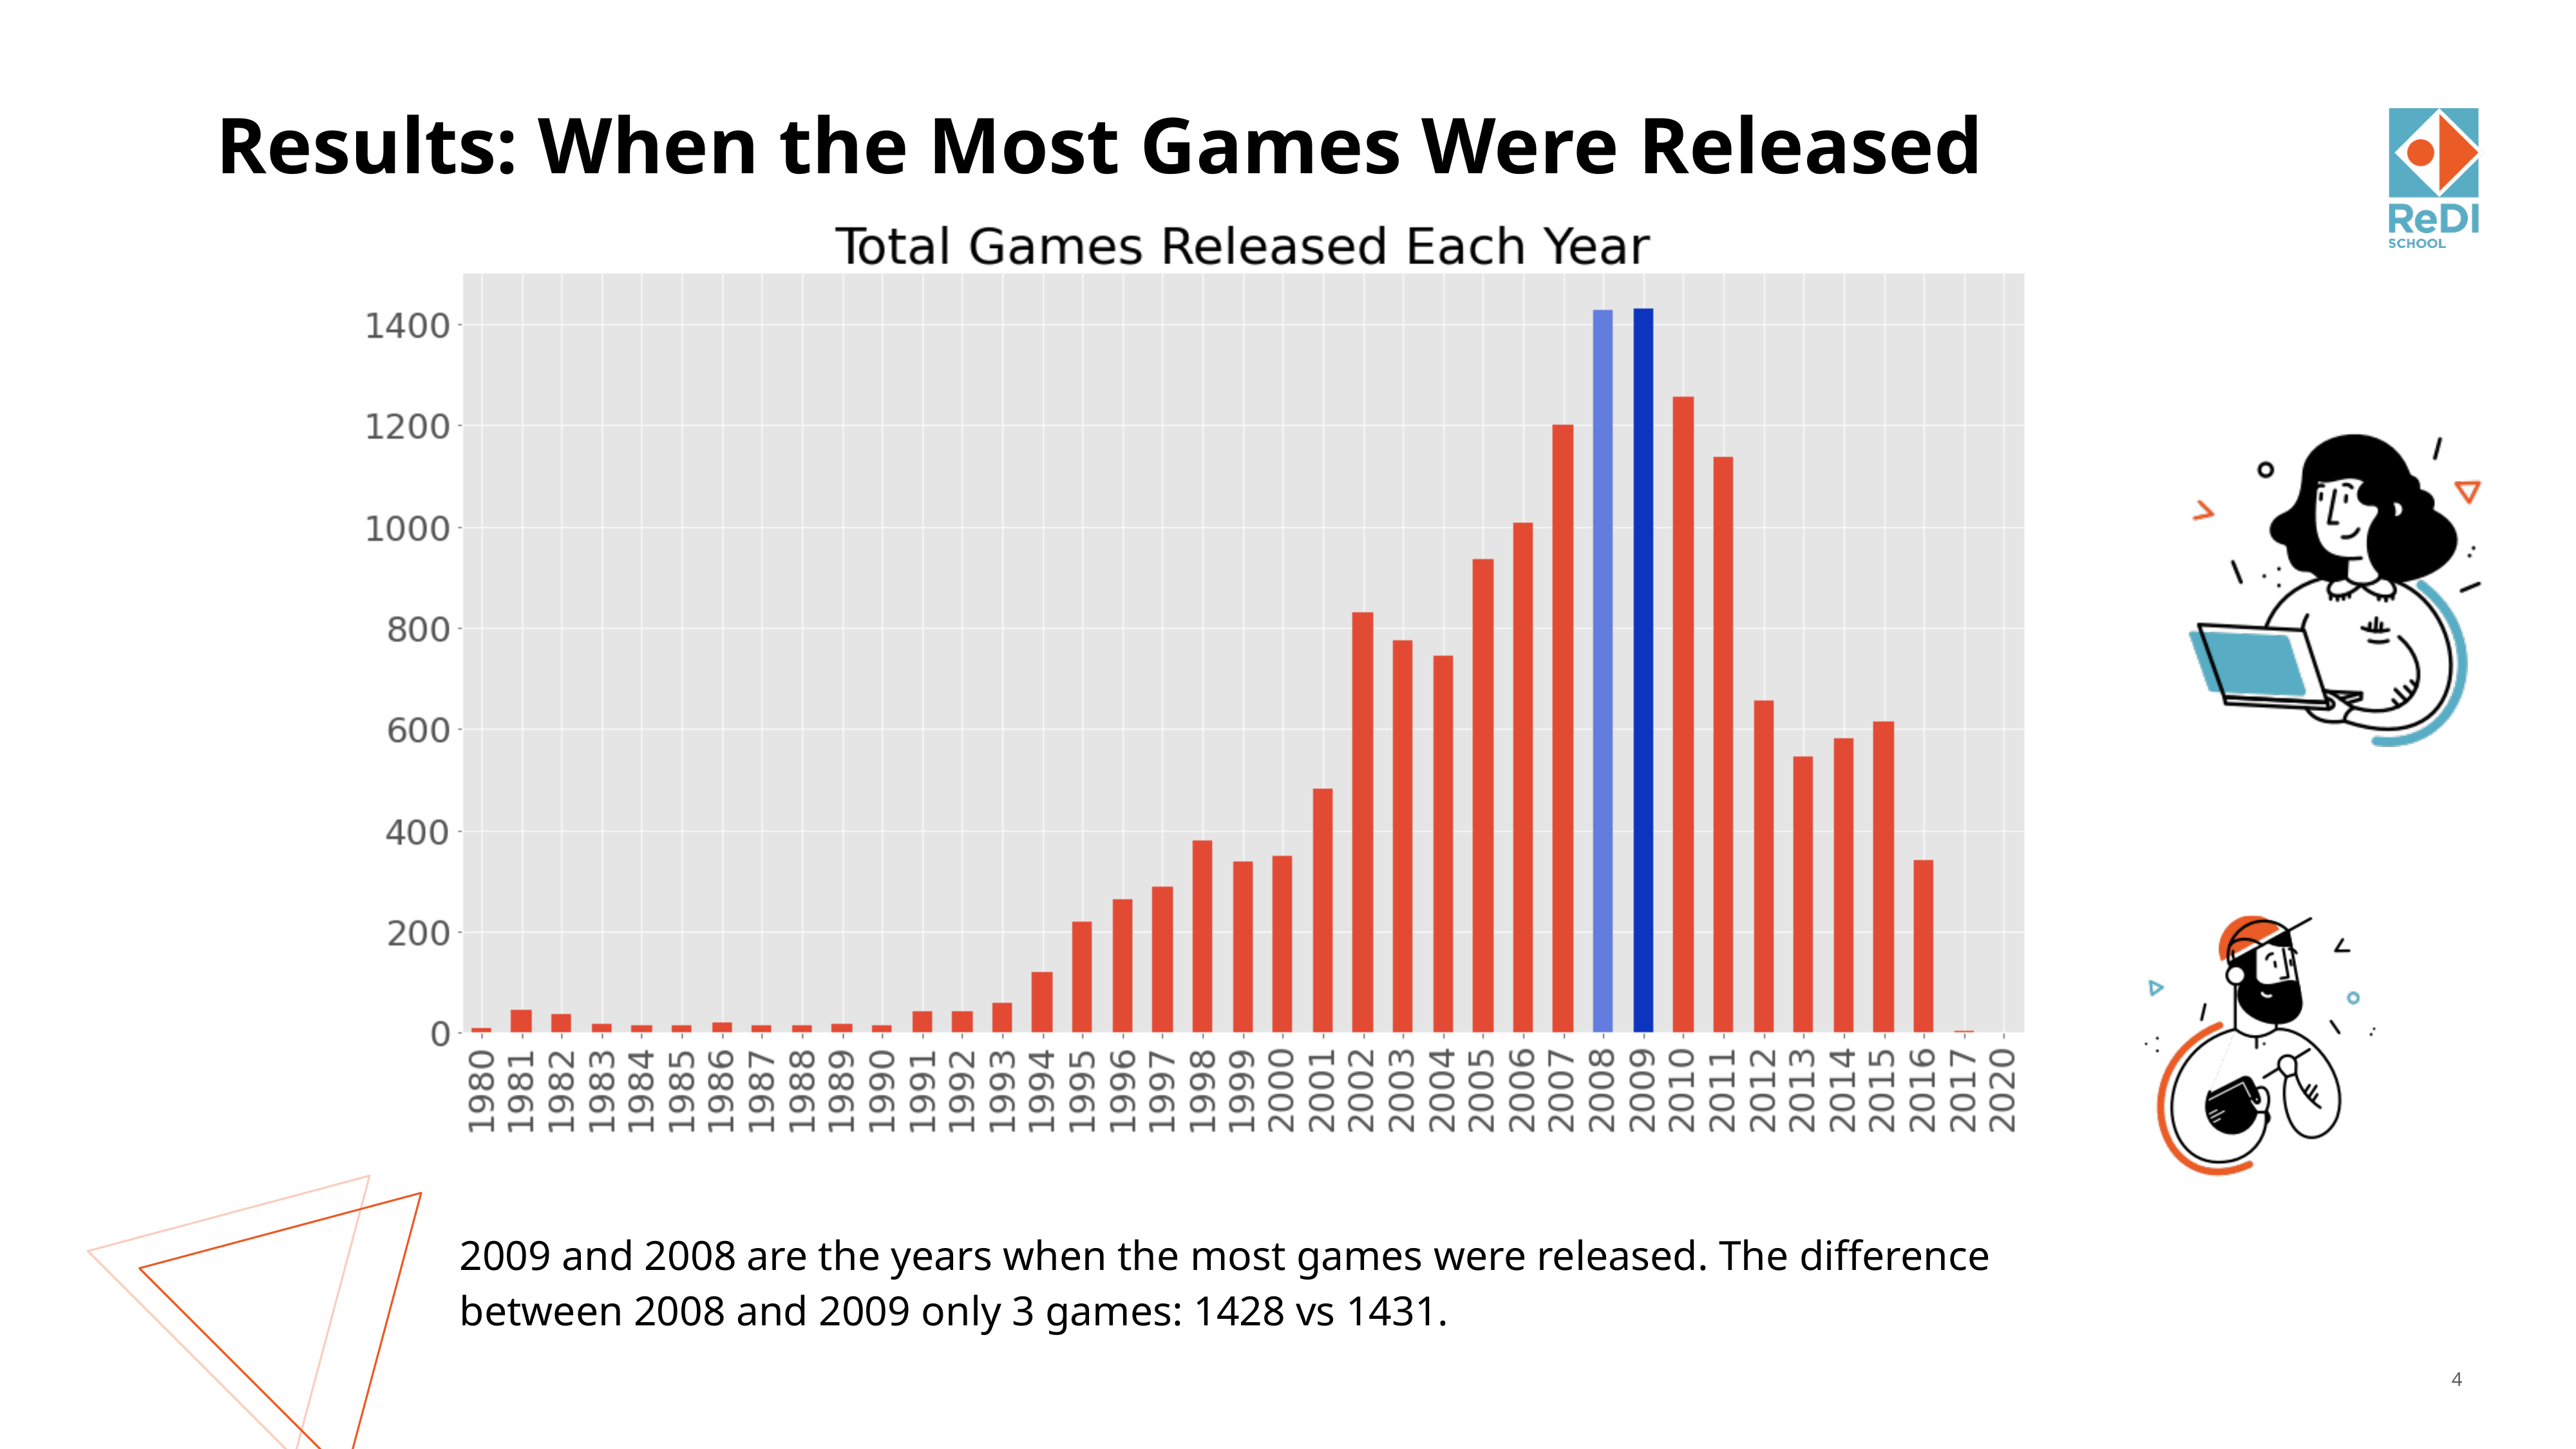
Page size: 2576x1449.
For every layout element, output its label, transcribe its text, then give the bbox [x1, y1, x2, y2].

picture [2136, 915, 2385, 1177]
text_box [135, 1135, 477, 1412]
picture [352, 214, 2033, 1142]
title Results: When the Most Games Were Released [190, 70, 2385, 216]
picture [2389, 108, 2485, 249]
list 2009 and 2008 are the years when the most games were released. The difference between 2008 and 2009 only 3 games: 1428 vs 1431. [480, 1197, 2114, 1342]
picture [2182, 430, 2488, 750]
slide_number 4 [2385, 1341, 2488, 1419]
